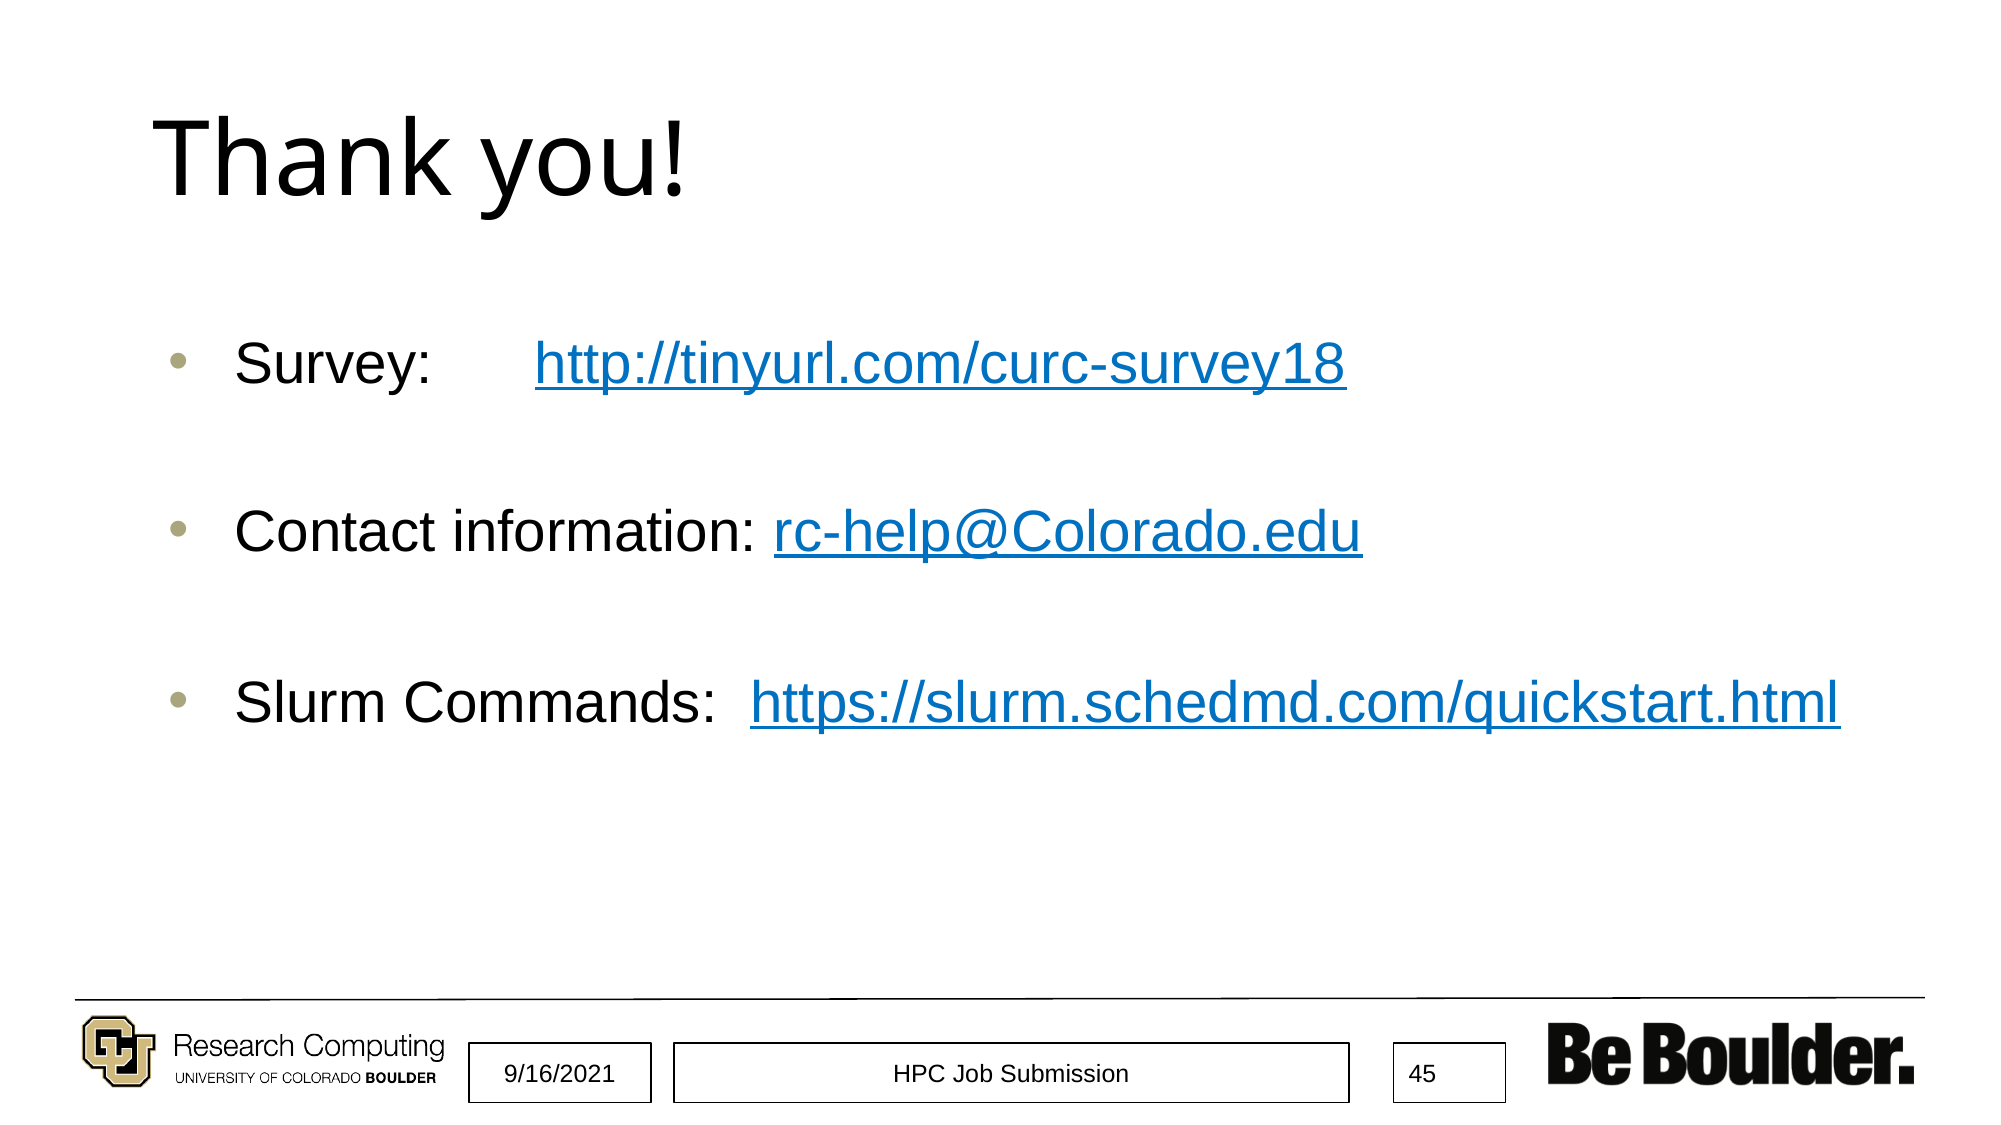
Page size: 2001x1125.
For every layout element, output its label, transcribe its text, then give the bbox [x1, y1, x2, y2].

picture [81, 1015, 444, 1088]
list Survey: http://tinyurl.com/curc-survey18 Contact information: rc-help@Colorado.edu Slurm Commands: https://slurm.schedmd.com/quickstart.html [144, 234, 1944, 1011]
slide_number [468, 1042, 652, 1103]
footer HPC Job Submission [673, 1042, 1350, 1103]
title Thank you! [137, 52, 1863, 271]
picture [1524, 1015, 1938, 1088]
slide_number 45 [1393, 1042, 1506, 1103]
